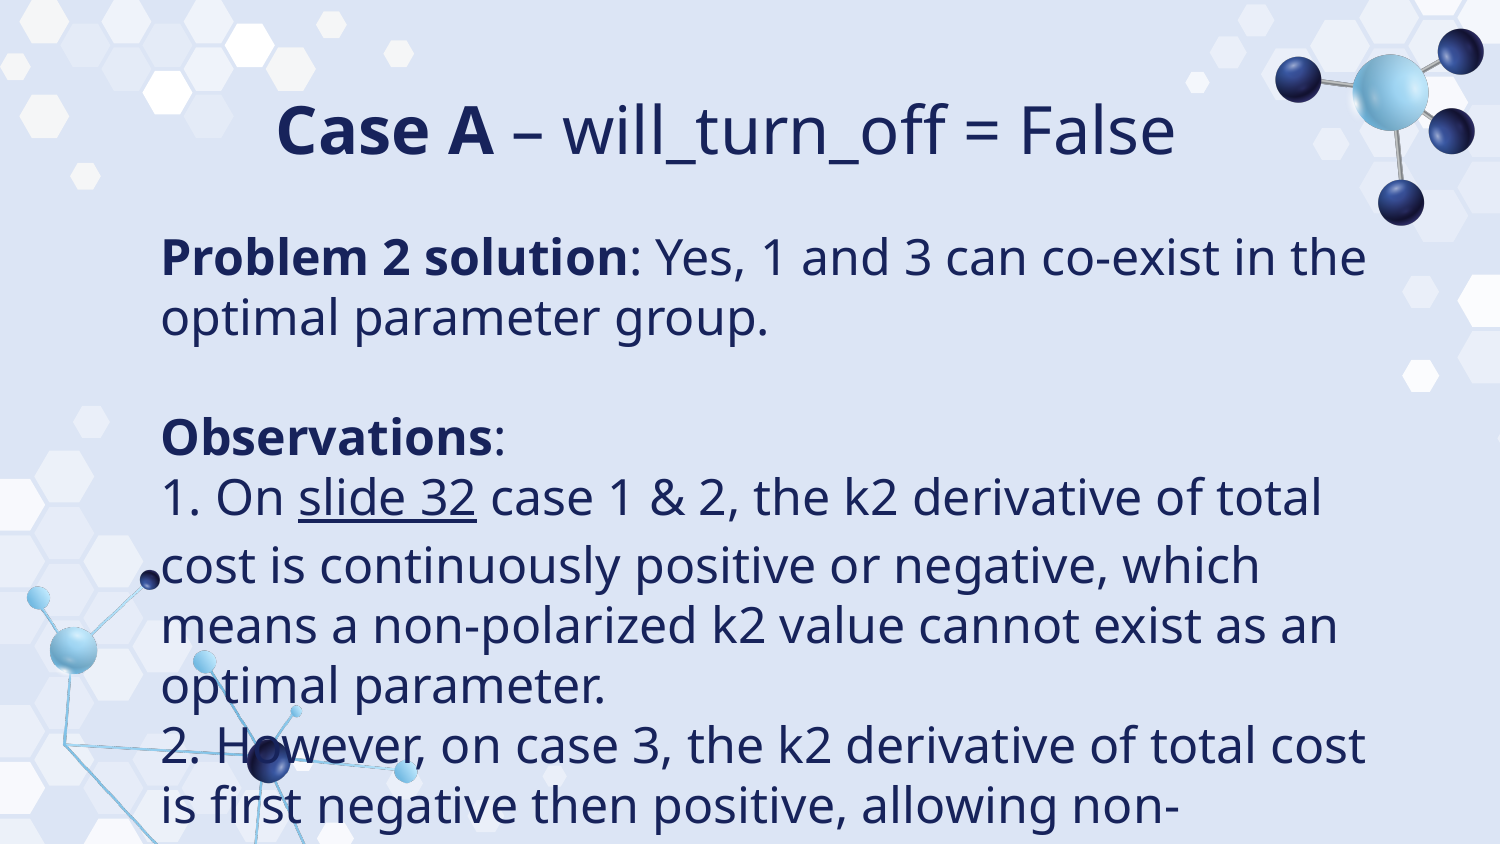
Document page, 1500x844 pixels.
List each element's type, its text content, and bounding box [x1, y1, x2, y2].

picture [1269, 0, 1500, 235]
text_box Problem 2 solution: Yes, 1 and 3 can co-exist in the optimal parameter group. Observations: 1. On slide 32 case 1 & 2, the k2 derivative of total cost is continuously positive or negative, which means a non-polarized k2 value cannot exist as an optimal parameter. 2. However, on case 3, the k2 derivative of total cost is first negative then positive, allowing non-polarized k2 vals. [145, 210, 1410, 783]
picture [0, 481, 479, 844]
title Case A – will_turn_off = False [45, 72, 1410, 193]
